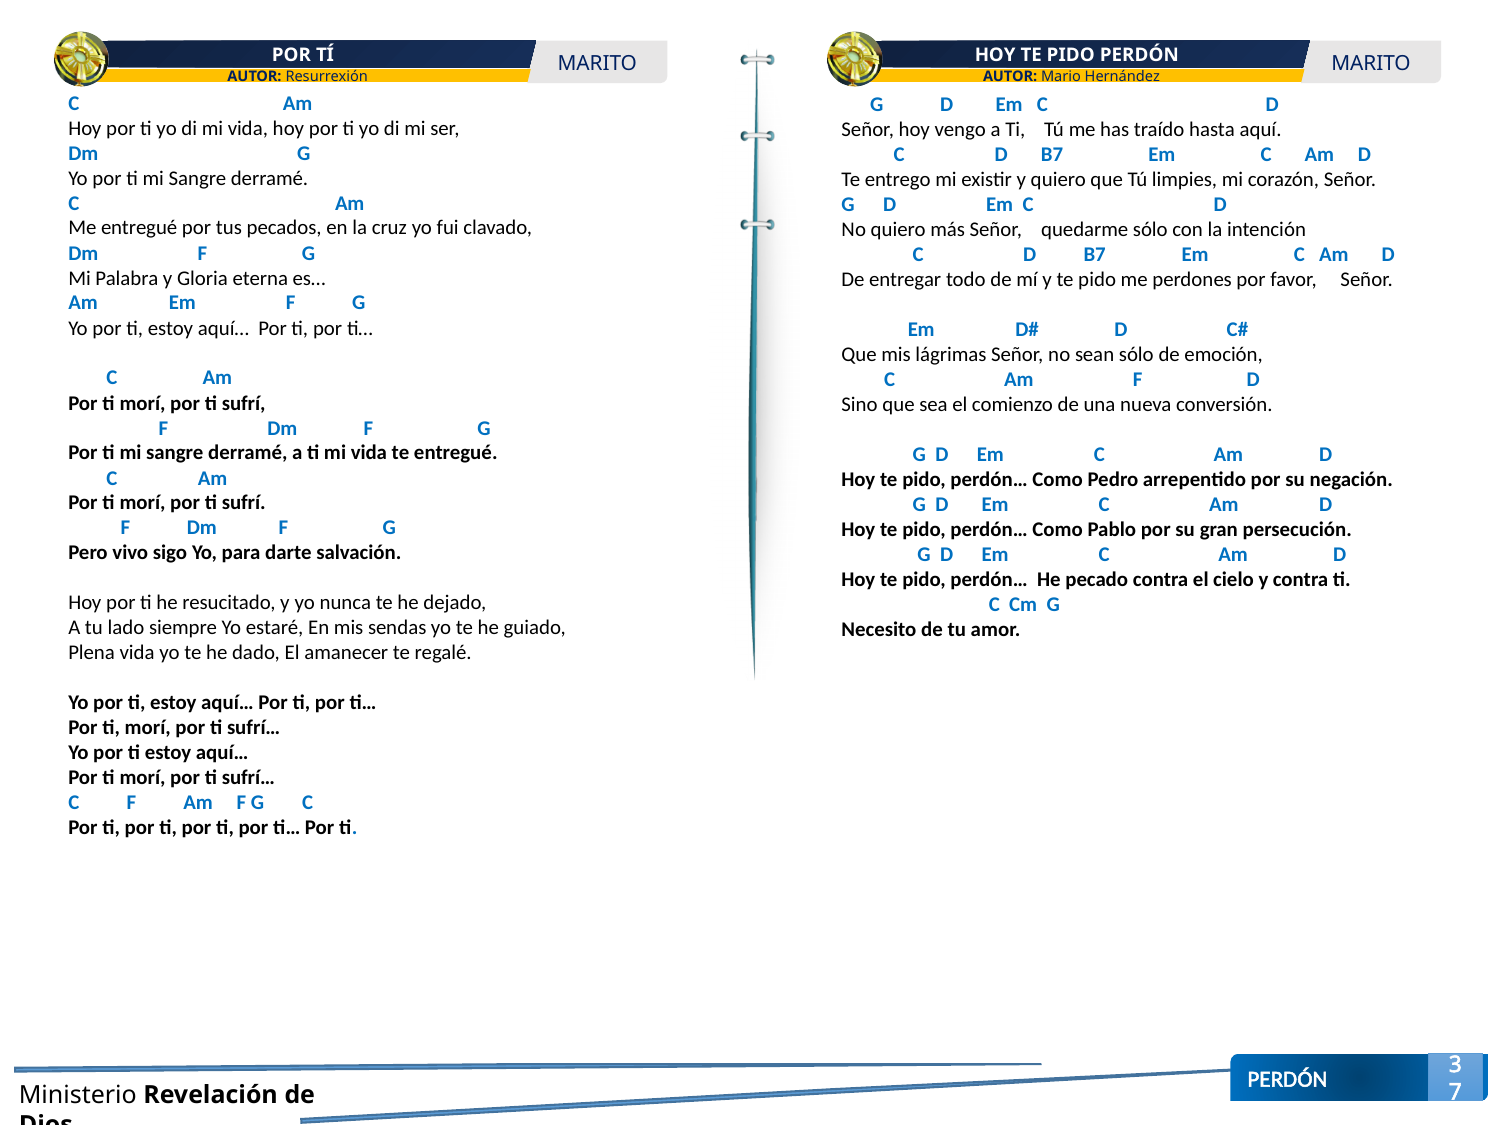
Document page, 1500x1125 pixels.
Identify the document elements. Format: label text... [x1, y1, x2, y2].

text_box AUTOR: Mario Hernández [883, 68, 1306, 84]
text_box POR TÍ [109, 39, 538, 69]
text_box AUTOR: Resurrexión [109, 68, 533, 84]
picture [826, 31, 883, 87]
text_box G D Em C D Señor, hoy vengo a Ti, Tú me has traído hasta aquí. C D B7 Em C Am D Te entrego mi existir y quiero que Tú limpies, mi corazón, Señor. G D Em C D No quiero más Señor, quedarme sólo con la intención C D B7 Em C Am D De entregar todo de mí y te pido me perdones por favor, Señor. Em D# D C# Que mis lágrimas Señor, no sean sólo de emoción, C Am F D Sino que sea el comienzo de una nueva conversión. G D Em C Am D Hoy te pido, perdón… Como Pedro arrepentido por su negación. G D Em C Am D Hoy te pido, perdón… Como Pablo por su gran persecución. G D Em C Am D Hoy te pido, perdón… He pecado contra el cielo y contra ti. C Cm G Necesito de tu amor. [826, 83, 1457, 648]
picture [434, 39, 1076, 680]
text_box HOY TE PIDO PERDÓN [883, 39, 1311, 69]
text_box C Am Hoy por ti yo di mi vida, hoy por ti yo di mi ser, Dm G Yo por ti mi Sangre derramé. C Am Me entregué por tus pecados, en la cruz yo fui clavado, Dm F G Mi Palabra y Gloria eterna es… Am Em F G Yo por ti, estoy aquí… Por ti, por ti… C Am Por ti morí, por ti sufrí, F Dm F G Por ti mi sangre derramé, a ti mi vida te entregué. C Am Por ti morí, por ti sufrí. F Dm F G Pero vivo sigo Yo, para darte salvación. Hoy por ti he resucitado, y yo nunca te he dejado, A tu lado siempre Yo estaré, En mis sendas yo te he guiado, Plena vida yo te he dado, El amanecer te regalé. Yo por ti, estoy aquí… Por ti, por ti… Por ti, morí, por ti sufrí… Yo por ti estoy aquí… Por ti morí, por ti sufrí… C F Am F G C Por ti, por ti, por ti, por ti… Por ti. [53, 81, 768, 847]
text_box Ministerio Revelación de Dios [3, 1070, 389, 1125]
text_box [389, 1068, 1228, 1119]
text_box MARITO [526, 39, 669, 85]
text_box PERDÓN [1228, 1052, 1490, 1103]
slide_number 37 [1428, 1053, 1483, 1101]
picture [52, 31, 109, 87]
text_box MARITO [1300, 39, 1443, 85]
text_box [14, 1063, 1042, 1070]
